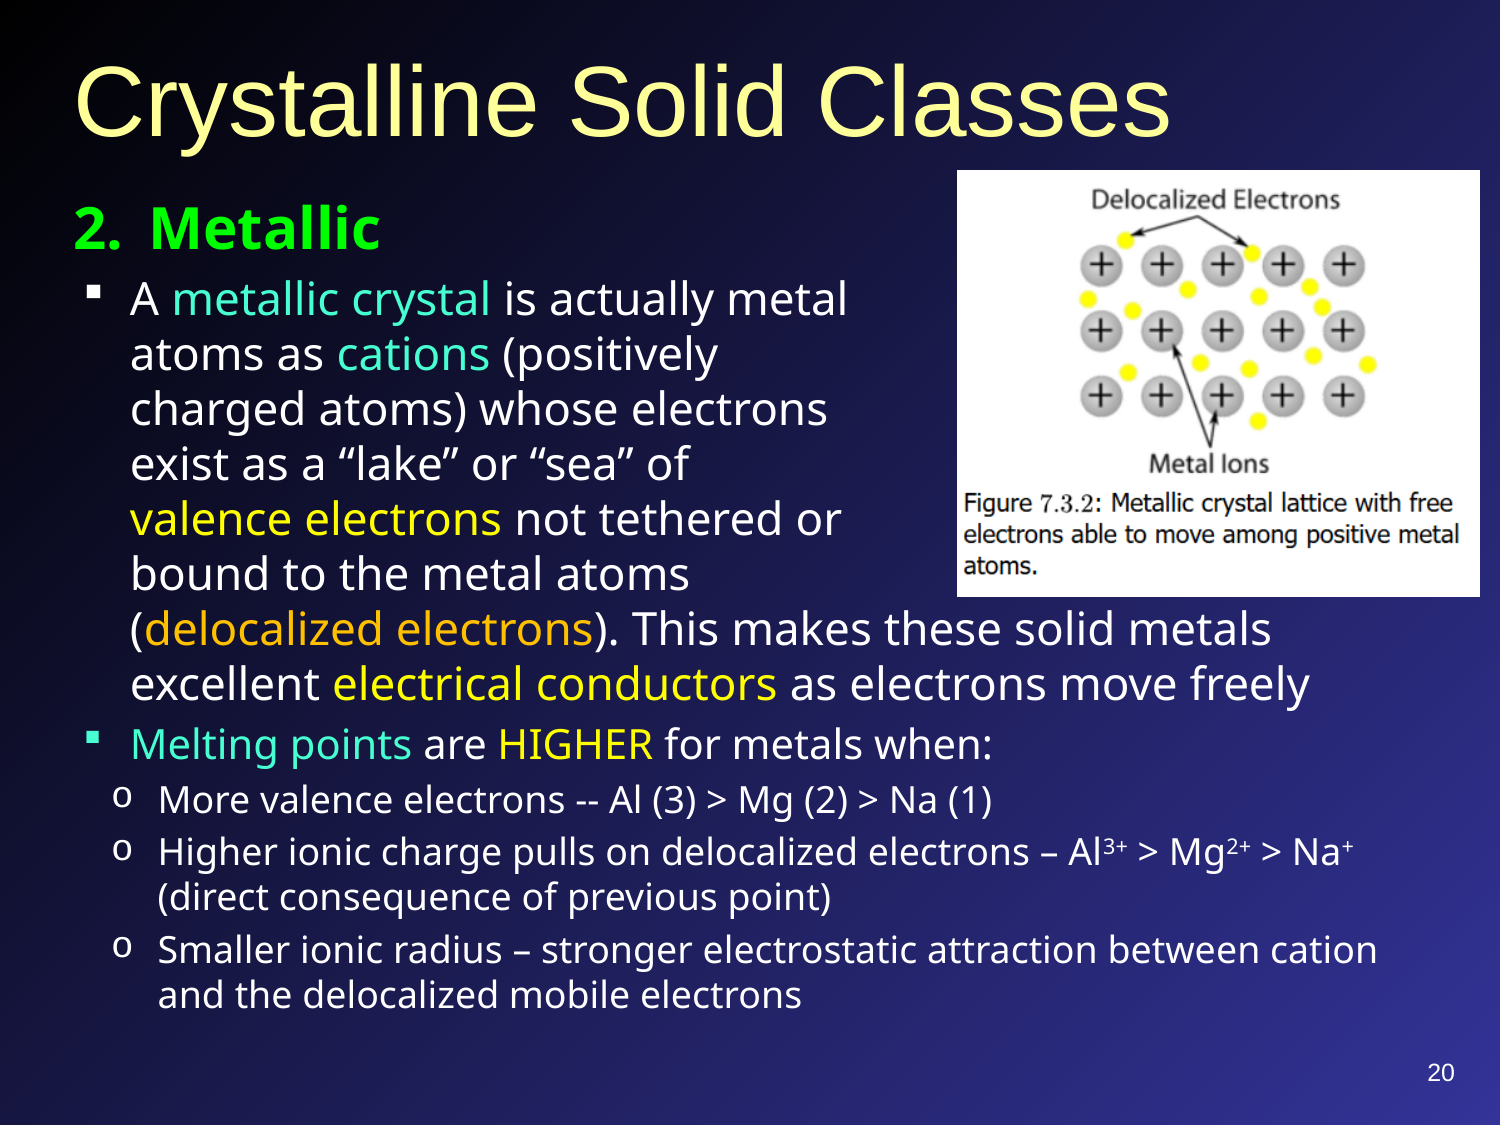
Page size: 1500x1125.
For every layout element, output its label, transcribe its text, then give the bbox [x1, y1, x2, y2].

title Crystalline Solid Classes [58, 28, 1441, 165]
slide_number 20 [1132, 1041, 1471, 1102]
picture [957, 170, 1480, 598]
list Metallic A metallic crystal is actually metal atoms as cations (positively charged atoms) whose electrons exist as a “lake” or “sea” of valence electrons not tethered or bound to the metal atoms (delocalized electrons). This makes these solid metals excellent electrical conductors as electrons move freely Melting points are HIGHER for metals when: More valence electrons -- Al (3) > Mg (2) > Na (1) Higher ionic charge pulls on delocalized electrons – Al3+ > Mg2+ > Na+ (direct consequence of previous point) Smaller ionic radius – stronger electrostatic attraction between cation and the delocalized mobile electrons [58, 182, 1431, 1039]
